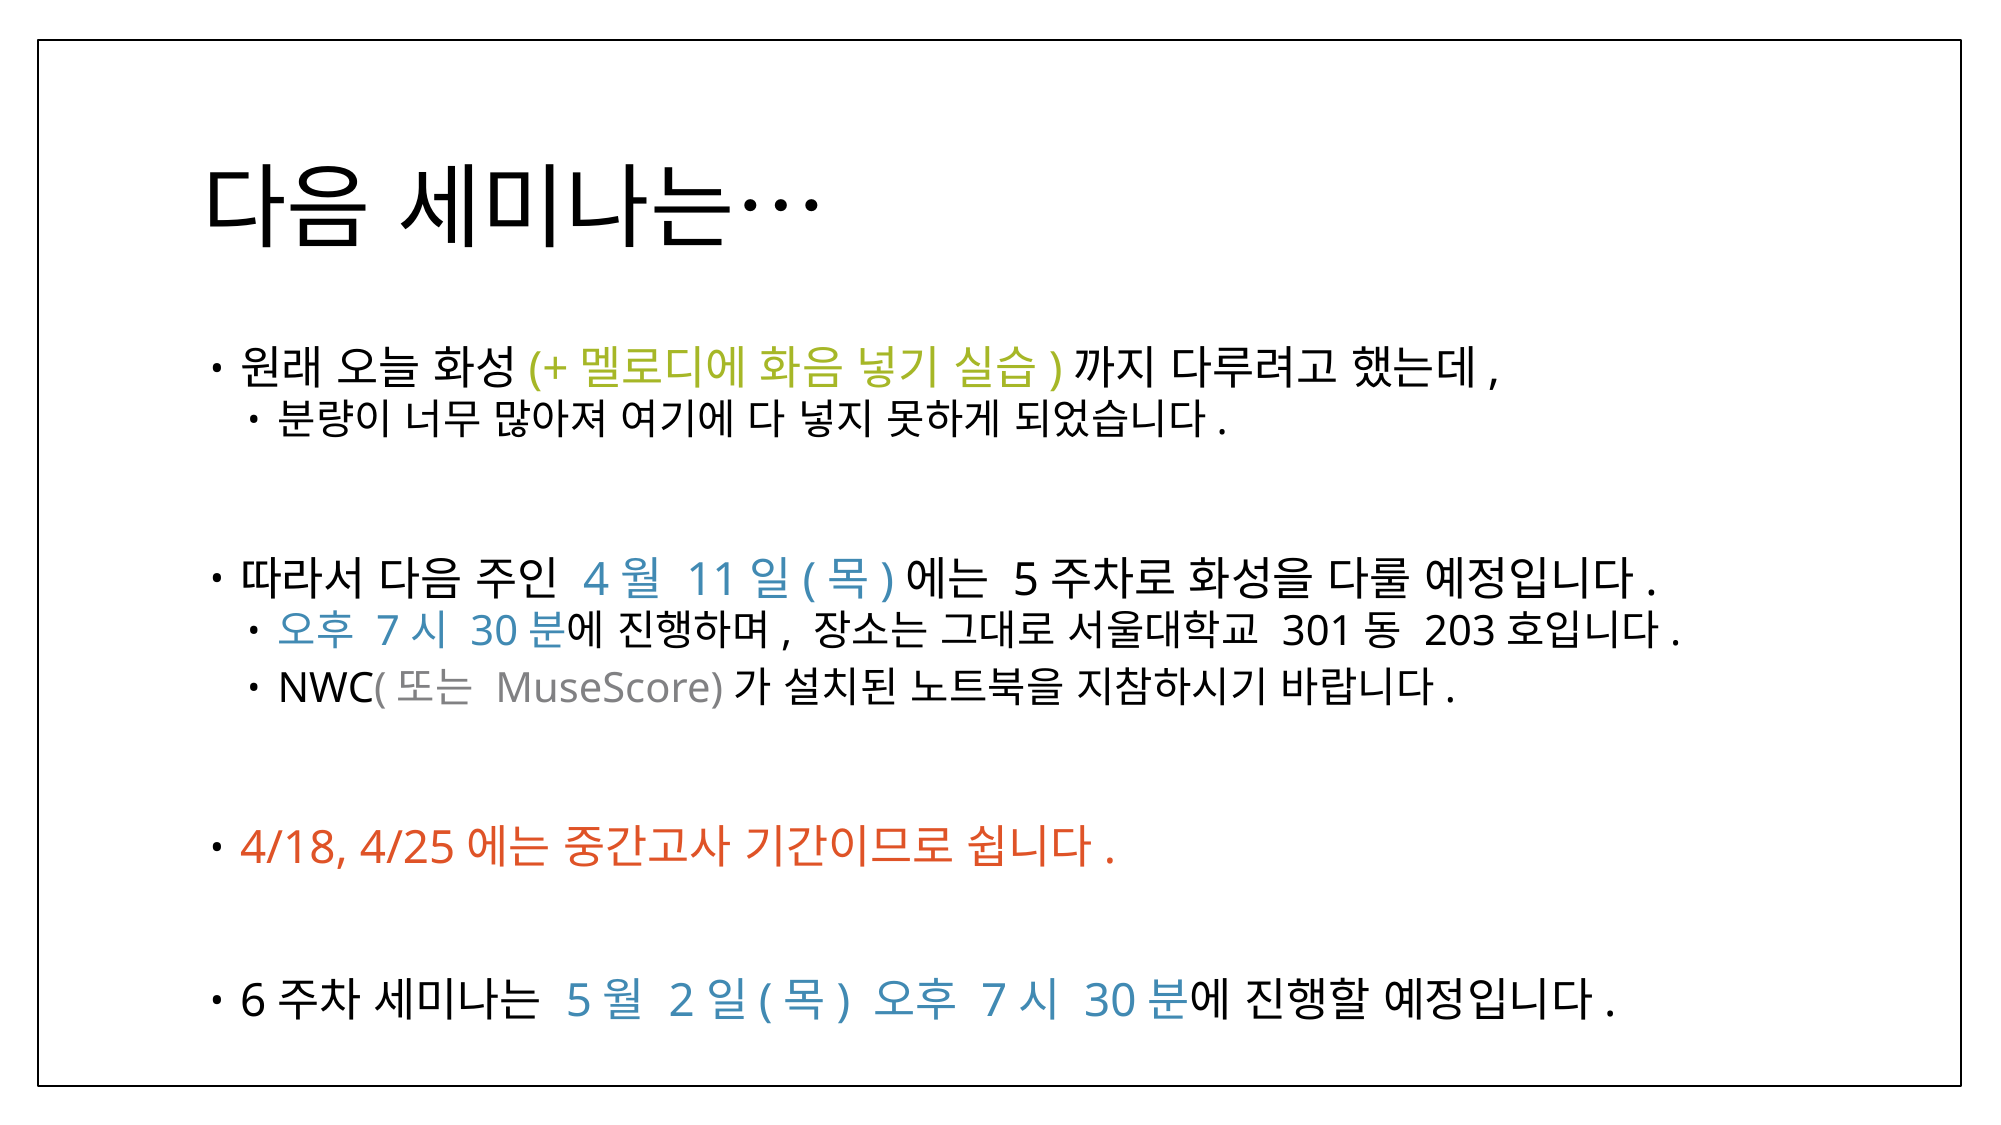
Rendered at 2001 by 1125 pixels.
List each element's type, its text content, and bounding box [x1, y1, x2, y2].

title 다음 세미나는… [187, 99, 1808, 323]
list 원래 오늘 화성(+멜로디에 화음 넣기 실습)까지 다루려고 했는데, 분량이 너무 많아져 여기에 다 넣지 못하게 되었습니다. 따라서 다음 주인 4월 11일(목)에는 5주차로 화성을 다룰 예정입니다. 오후 7시 30분에 진행하며, 장소는 그대로 서울대학교 301동 203호입니다. NWC(또는 MuseScore)가 설치된 노트북을 지참하시기 바랍니다. 4/18, 4/25에는 중간고사 기간이므로 쉽니다. 6주차 세미나는 5월 2일(목) 오후 7시 30분에 진행할 예정입니다. [187, 337, 1808, 1057]
